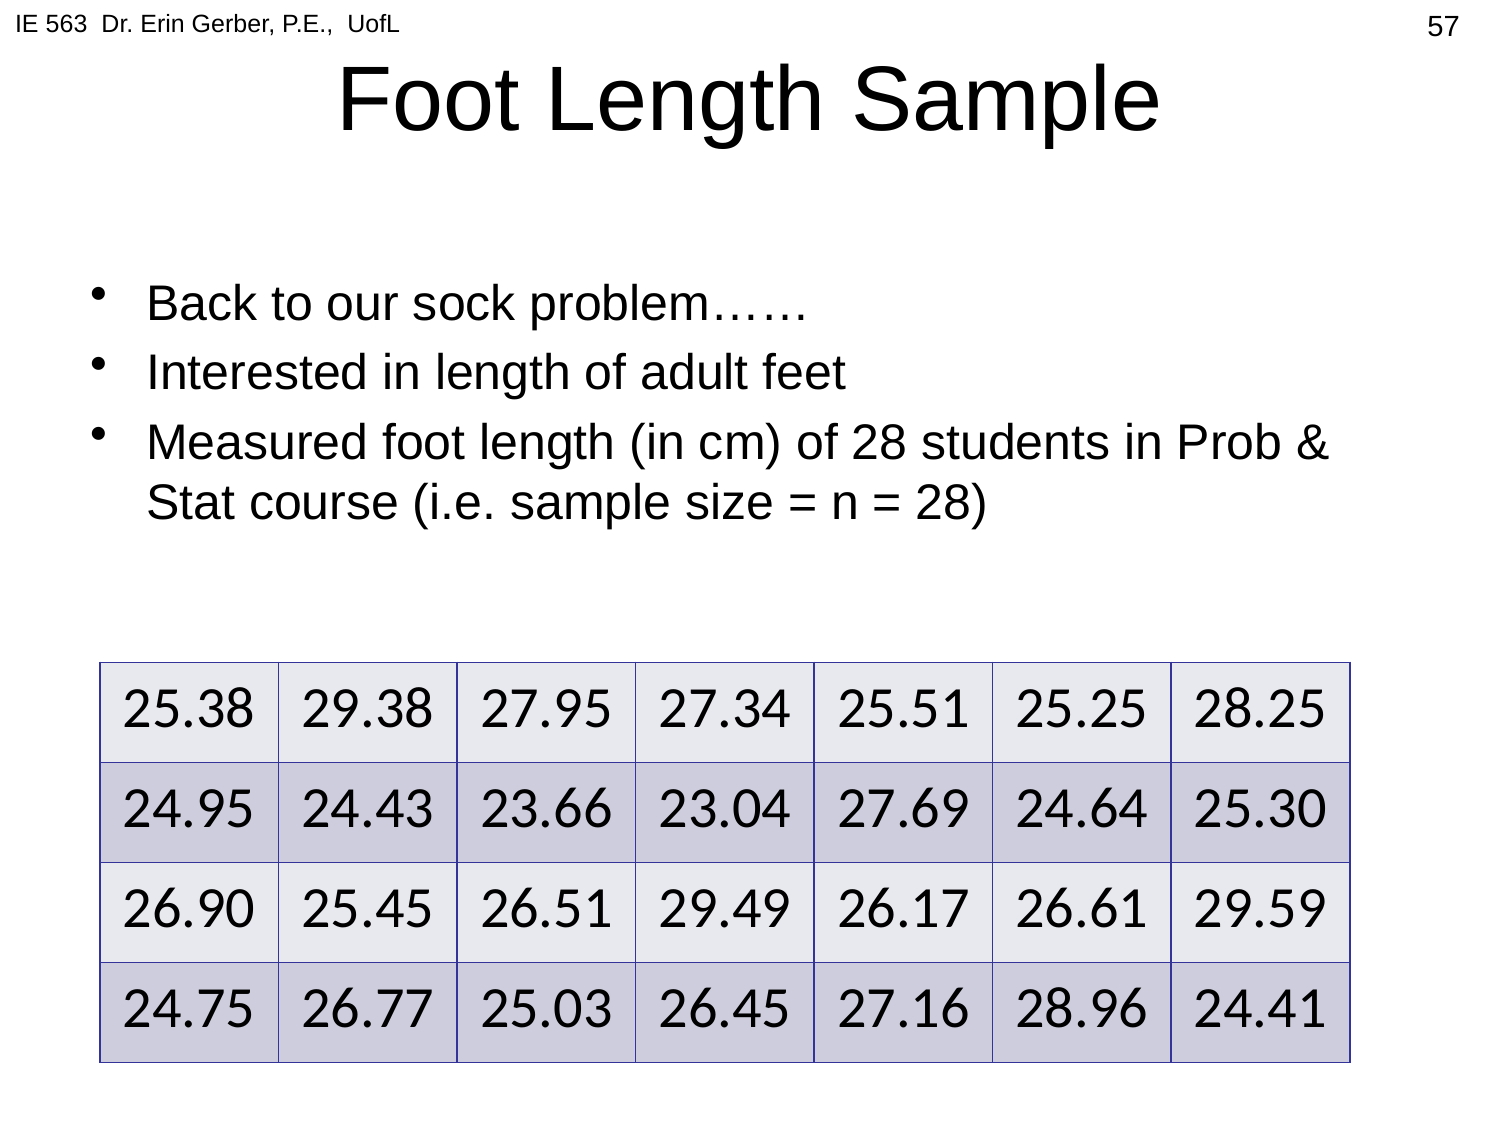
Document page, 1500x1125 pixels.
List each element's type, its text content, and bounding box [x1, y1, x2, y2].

table_cell 27.16 [815, 963, 992, 1062]
table_cell 24.95 [101, 763, 278, 862]
table_header 25.38 [101, 663, 278, 762]
list Back to our sock problem…… Interested in length of adult feet Measured foot length (in cm) of 28 students in Prob & Stat course (i.e. sample size = n = 28) [74, 262, 1426, 1006]
table_header 25.25 [993, 663, 1170, 762]
table_cell 28.96 [993, 963, 1170, 1062]
table_cell 26.51 [458, 863, 635, 962]
slide_number 57 [1124, 0, 1476, 79]
table_cell 26.77 [279, 963, 456, 1062]
table_cell 24.64 [993, 763, 1170, 862]
table_cell 24.43 [279, 763, 456, 862]
table_cell 29.59 [1172, 863, 1349, 962]
table_cell 25.45 [279, 863, 456, 962]
table_cell 23.66 [458, 763, 635, 862]
table_cell 24.75 [101, 963, 278, 1062]
table_cell 24.41 [1172, 963, 1349, 1062]
table_cell 25.30 [1172, 763, 1349, 862]
table_cell 23.04 [636, 763, 813, 862]
table_cell 27.69 [815, 763, 992, 862]
footer IE 563 Dr. Erin Gerber, P.E., UofL [0, 0, 626, 79]
table_header 27.34 [636, 663, 813, 762]
table_cell 26.90 [101, 863, 278, 962]
table_header 25.51 [815, 663, 992, 762]
table_header 27.95 [458, 663, 635, 762]
table_header 28.25 [1172, 663, 1349, 762]
table_header 29.38 [279, 663, 456, 762]
table_cell 25.03 [458, 963, 635, 1062]
table_cell 26.45 [636, 963, 813, 1062]
table_cell 26.17 [815, 863, 992, 962]
table_cell 29.49 [636, 863, 813, 962]
title Foot Length Sample [74, 0, 1426, 188]
table_cell 26.61 [993, 863, 1170, 962]
